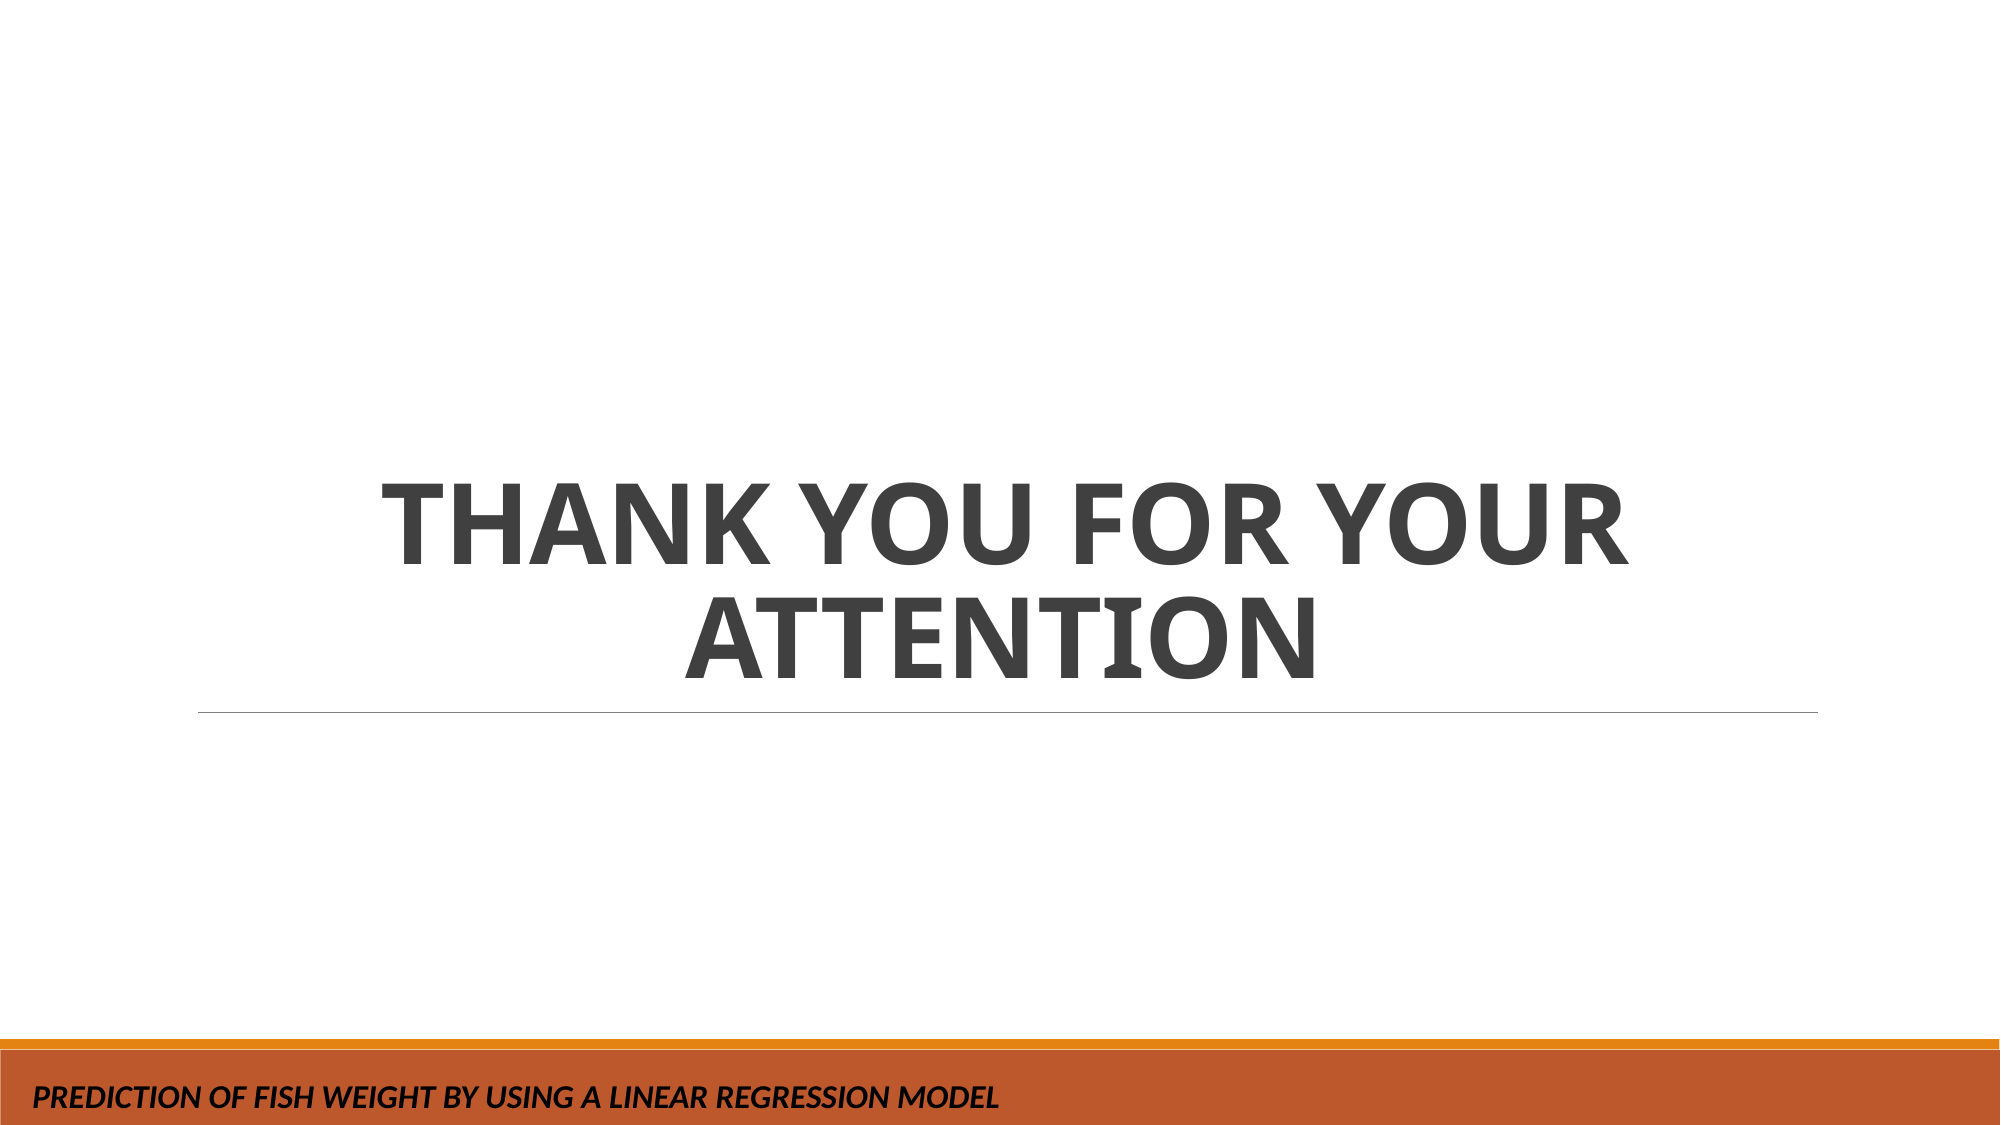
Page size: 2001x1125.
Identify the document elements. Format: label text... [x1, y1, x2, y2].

footer Prediction of fish weight by using a linear Regression Model [0, 1065, 1034, 1125]
title THANK YOU FOR YOUR ATTENTION [180, 124, 1830, 710]
